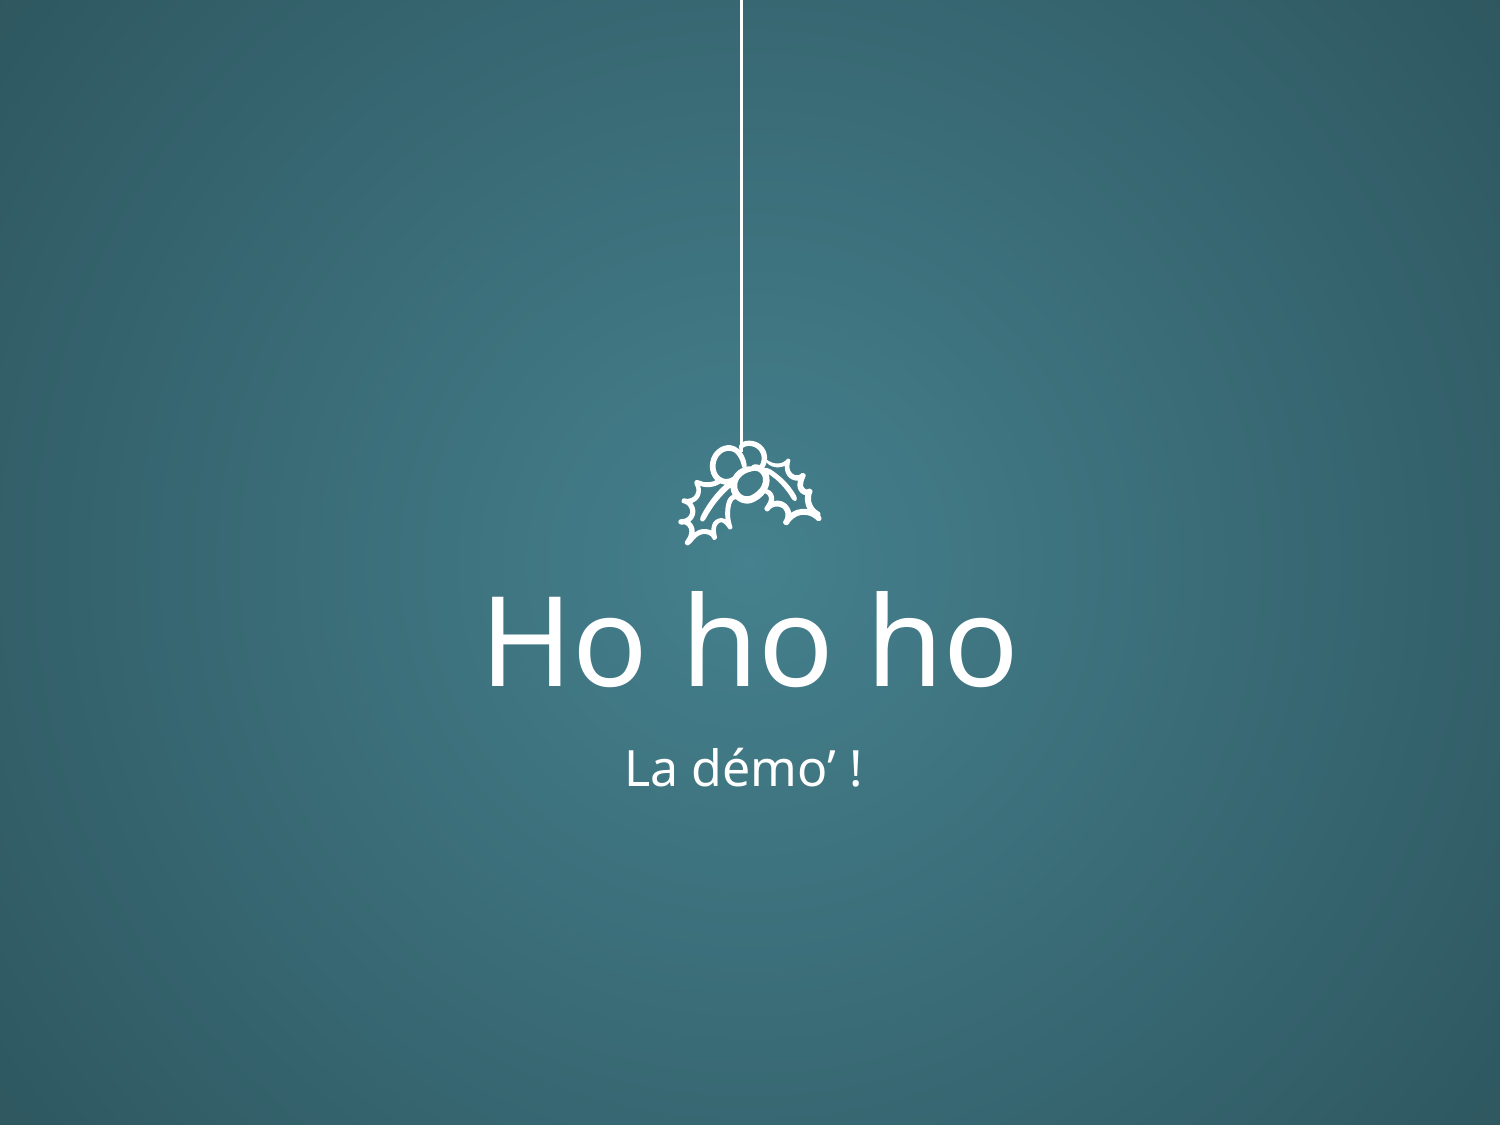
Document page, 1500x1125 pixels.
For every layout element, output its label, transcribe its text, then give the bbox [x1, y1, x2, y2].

title Ho ho ho [112, 546, 1388, 721]
subtitle La démo’ ! [112, 721, 1388, 893]
